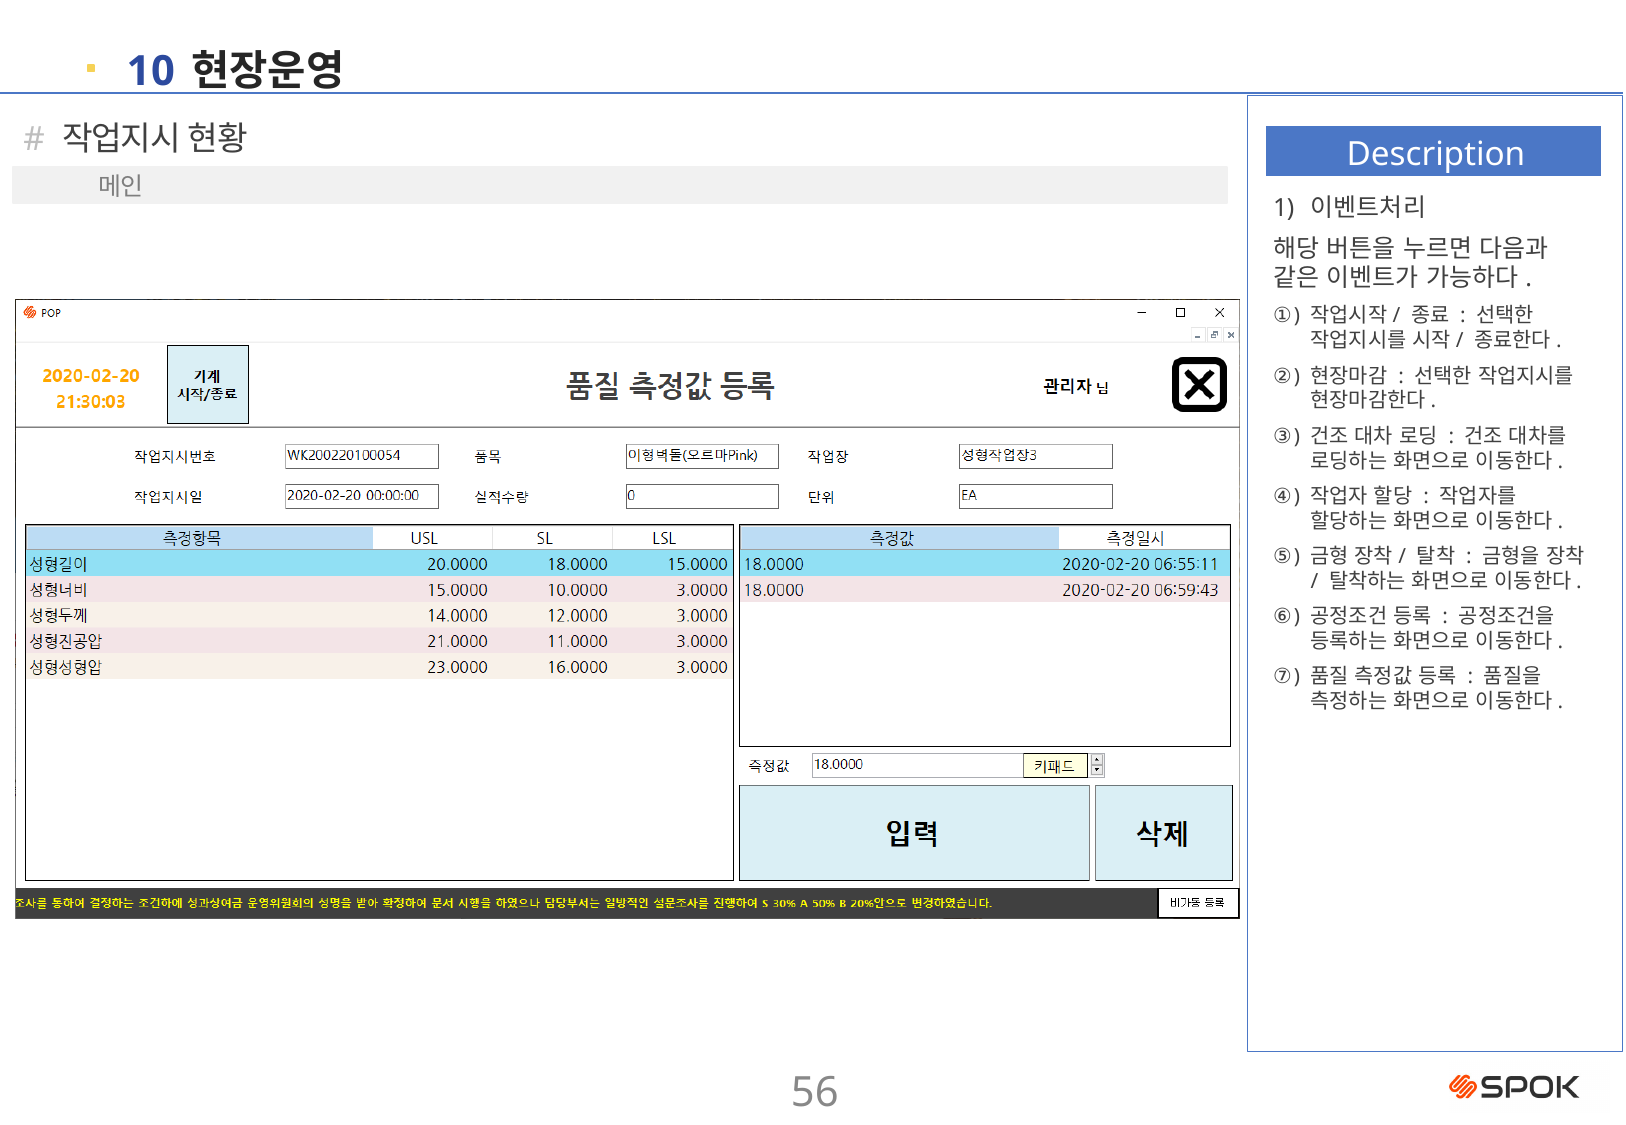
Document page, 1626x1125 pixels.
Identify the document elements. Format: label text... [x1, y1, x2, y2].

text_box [87, 42, 408, 91]
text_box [11, 166, 1229, 205]
picture [1449, 1060, 1610, 1114]
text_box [0, 92, 1623, 1052]
slide_number 56 [781, 1064, 844, 1116]
picture [15, 299, 1241, 919]
